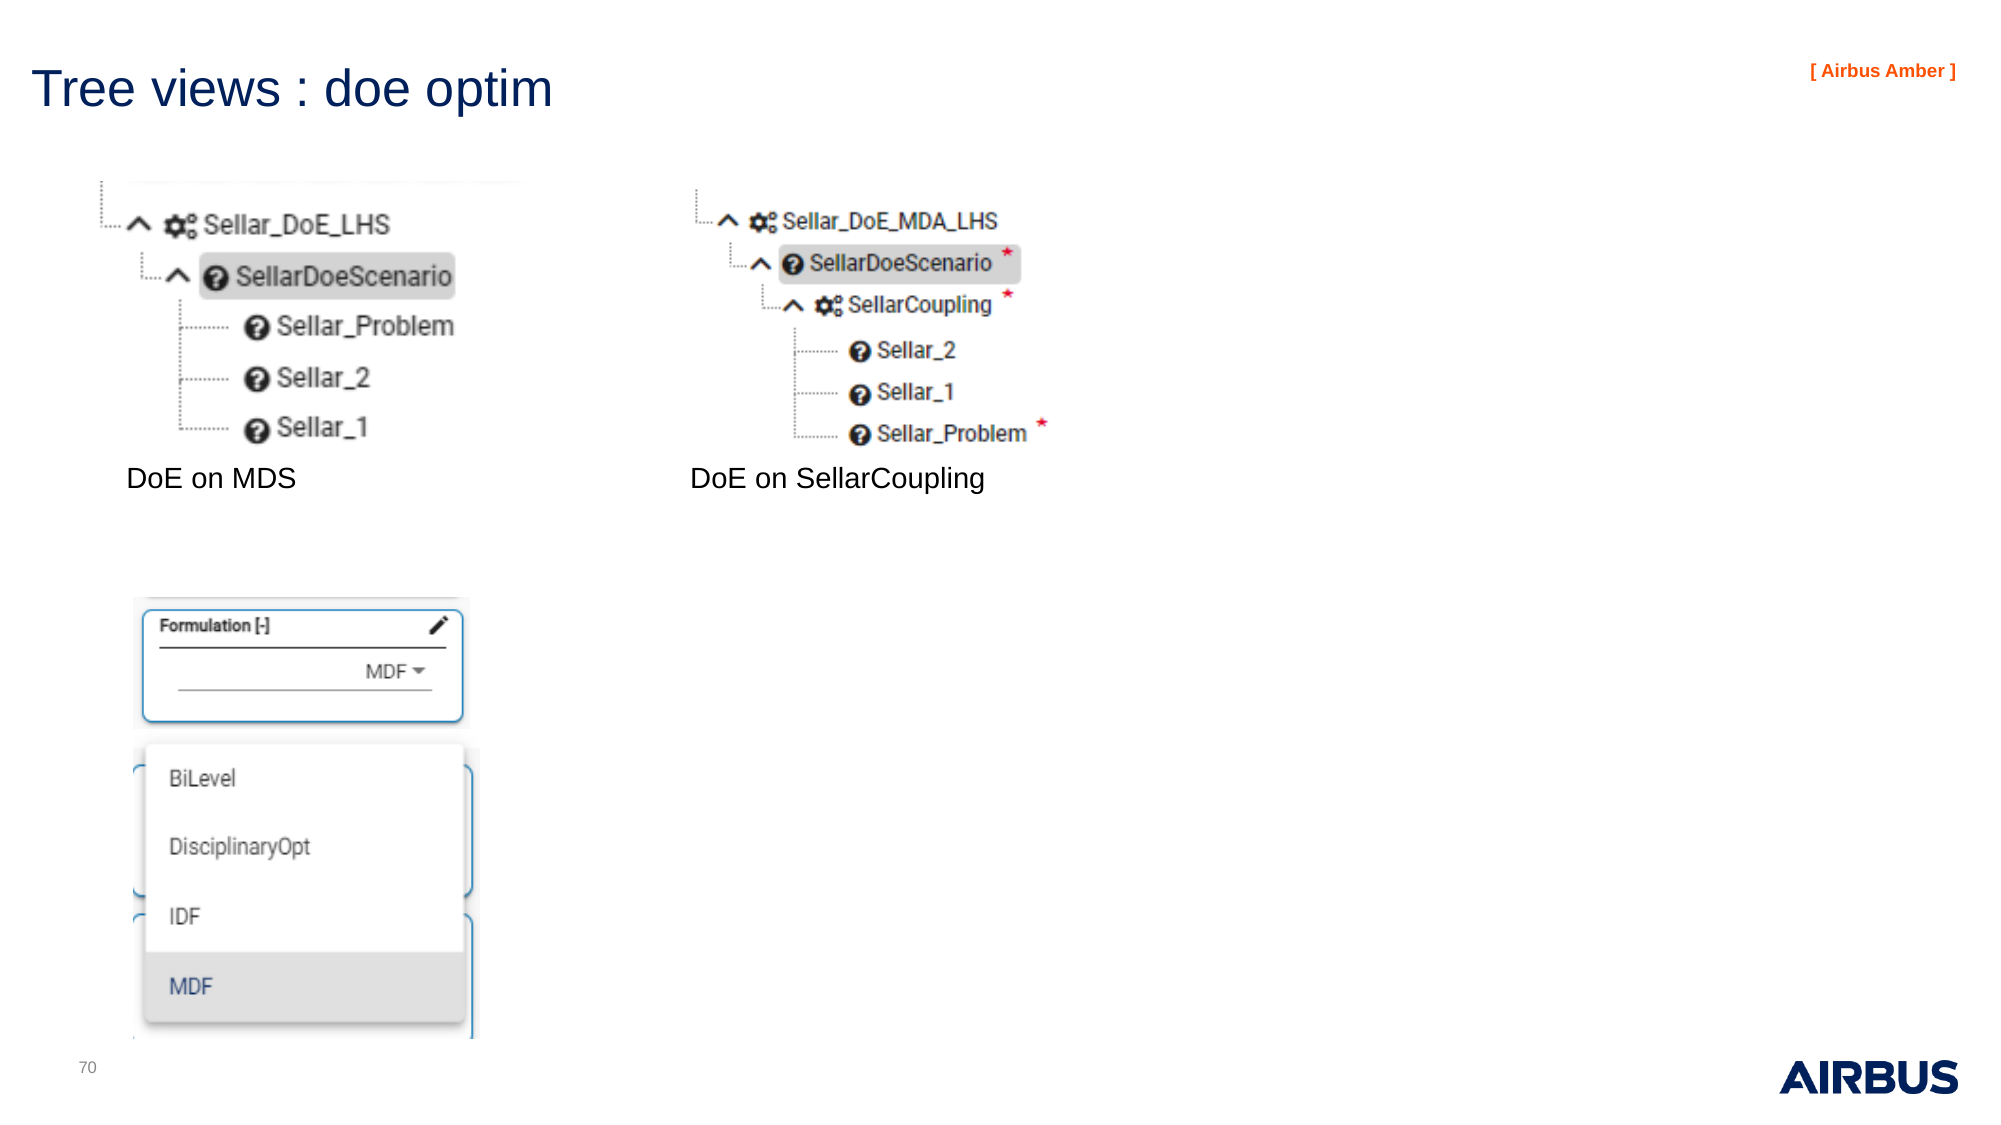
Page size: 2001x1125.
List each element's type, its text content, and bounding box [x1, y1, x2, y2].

title Tree views : doe optim [31, 48, 1875, 196]
picture [693, 188, 1068, 481]
text_box DoE on MDS [111, 444, 581, 510]
picture [82, 181, 530, 480]
picture [133, 597, 480, 1039]
picture [1779, 1060, 1958, 1094]
text_box DoE on SellarCoupling [675, 444, 1145, 510]
